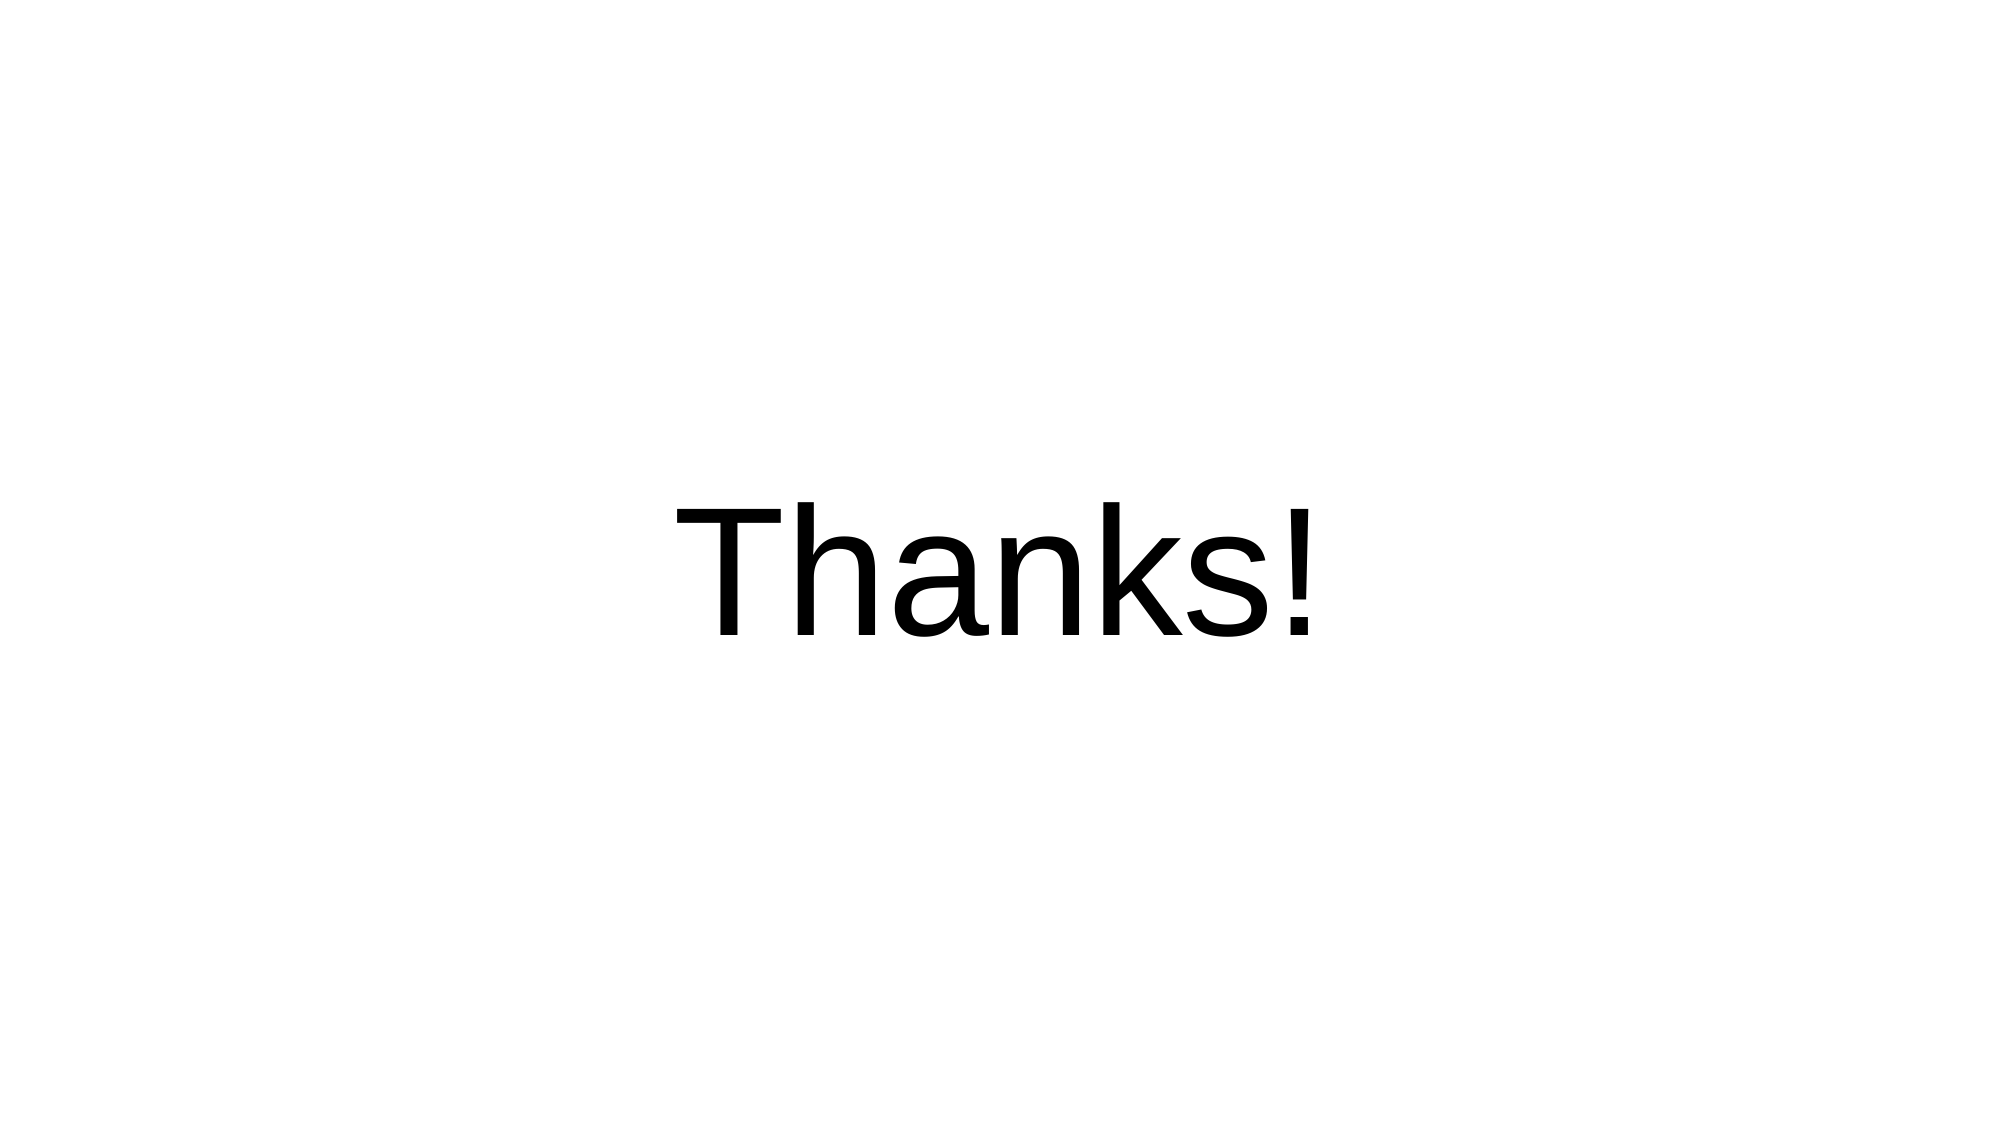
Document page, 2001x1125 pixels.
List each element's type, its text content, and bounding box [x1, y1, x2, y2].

list Thanks! [99, 187, 1901, 1006]
